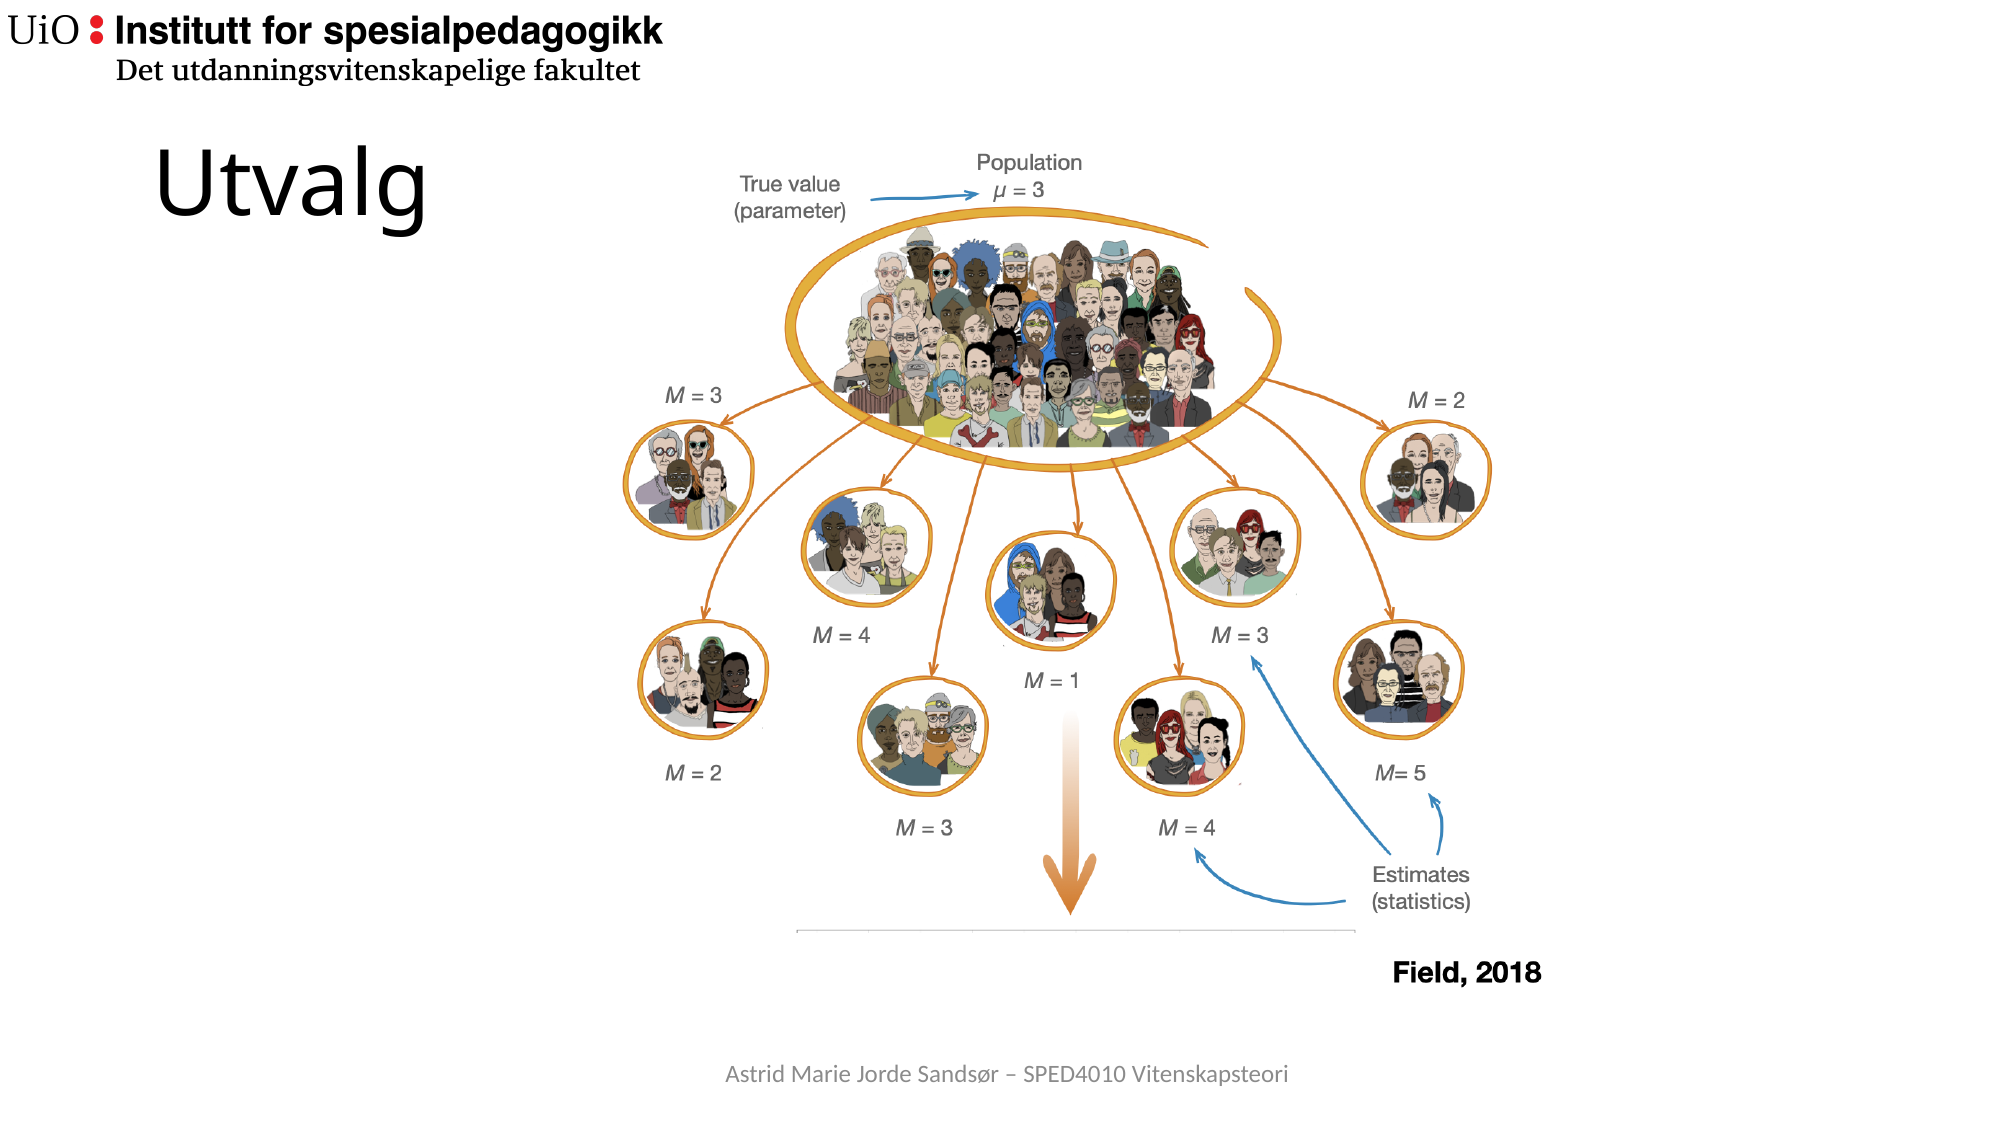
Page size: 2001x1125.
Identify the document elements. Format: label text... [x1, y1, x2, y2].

footer Astrid Marie Jorde Sandsør – SPED4010 Vitenskapsteori [369, 1042, 1646, 1103]
title Utvalg [137, 94, 1863, 278]
picture [8, 15, 663, 86]
picture [579, 122, 1549, 1003]
